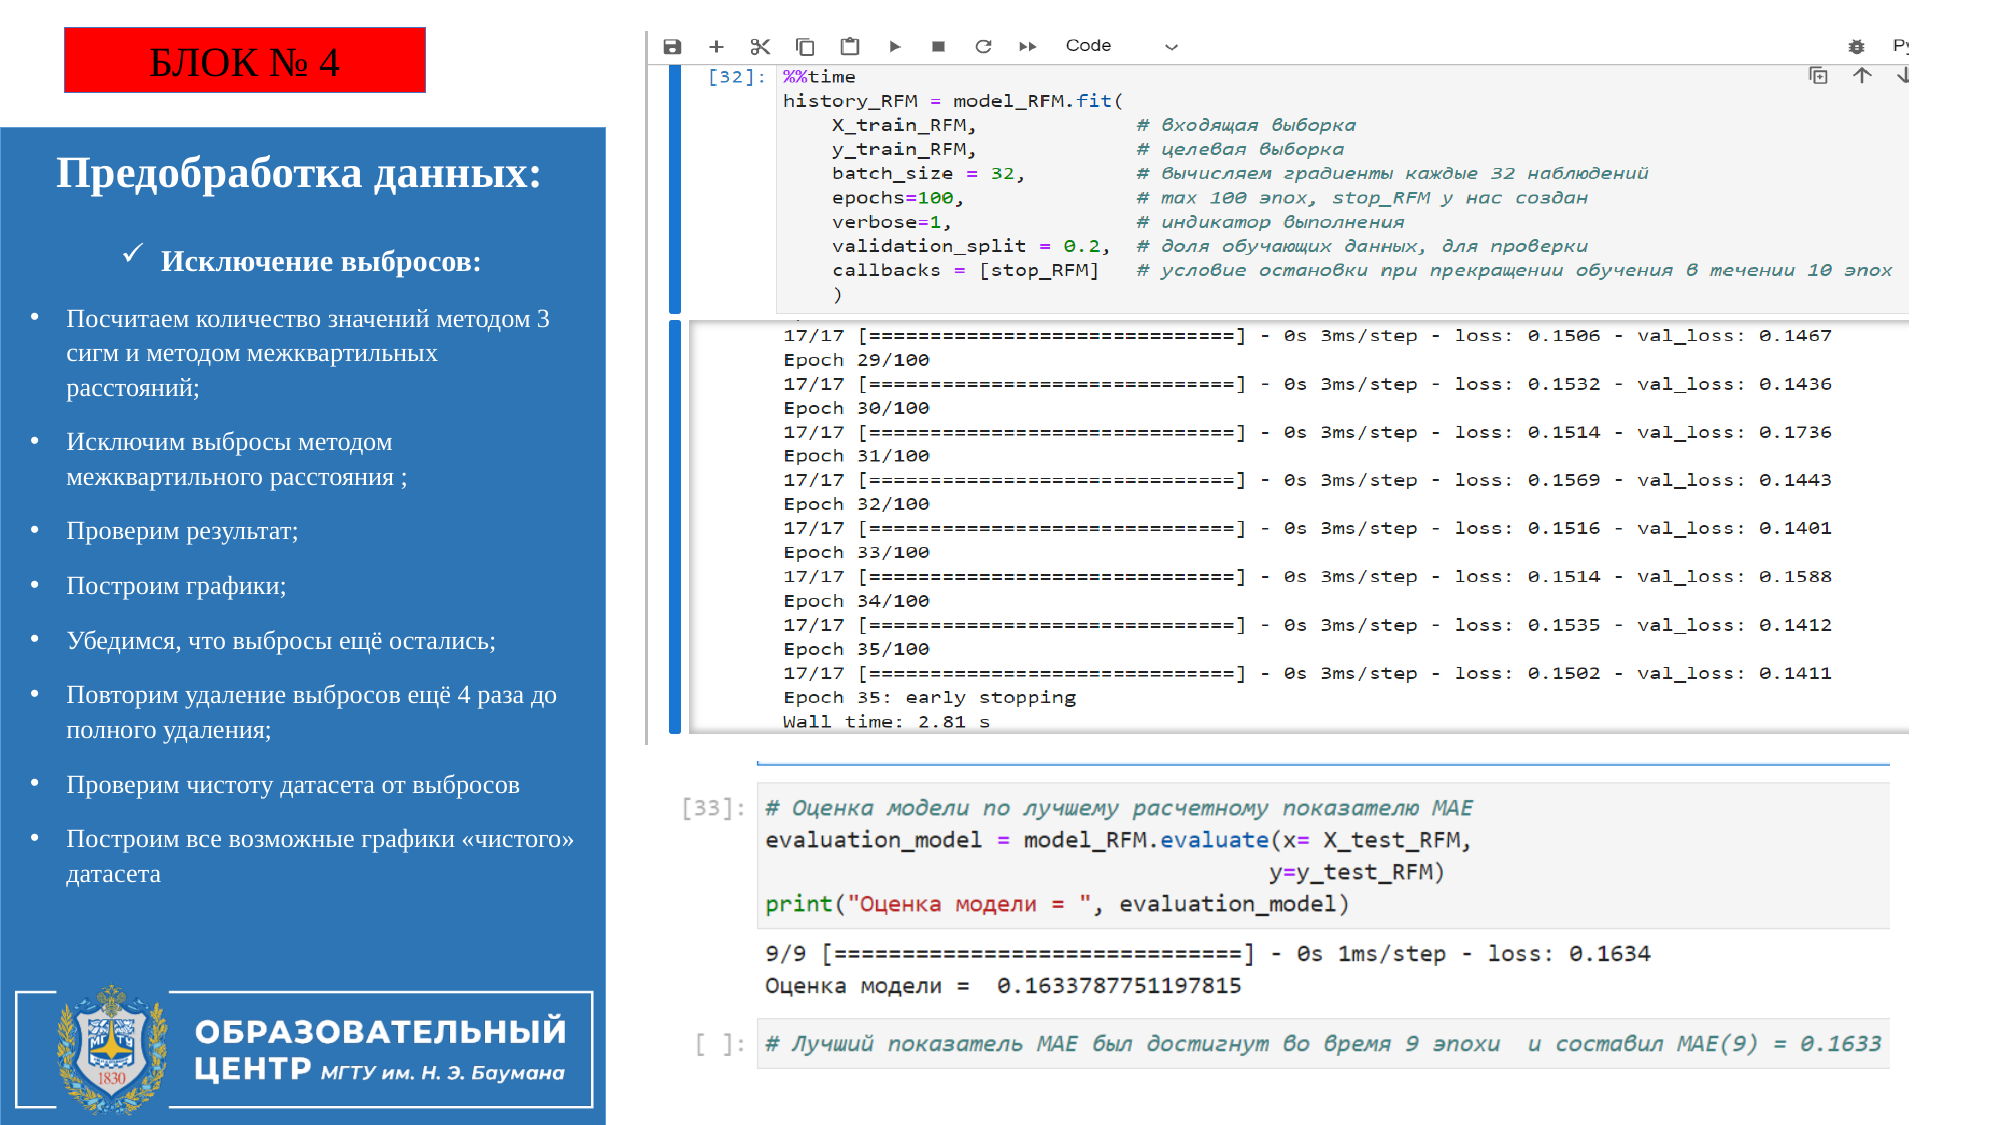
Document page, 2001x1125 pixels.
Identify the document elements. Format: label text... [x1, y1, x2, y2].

text_box [23, 554, 585, 983]
picture [15, 983, 594, 1117]
picture [673, 761, 1890, 1076]
text_box БЛОК № 4 [64, 27, 426, 93]
text_box Исключение выбросов: Посчитаем количество значений методом 3 сигм и методом межквартильных расстояний; Исключим выбросы методом межквартильного расстояния ; Проверим результат; Построим графики; Убедимся, что выбросы ещё остались; Повторим удаление выбросов ещё 4 раза до полного удаления; Проверим чистоту датасета от выбросов Построим все возможные графики «чистого» датасета [15, 228, 592, 897]
text_box Предобработка данных: [23, 141, 577, 228]
text_box [0, 127, 606, 1125]
picture [645, 31, 1909, 745]
